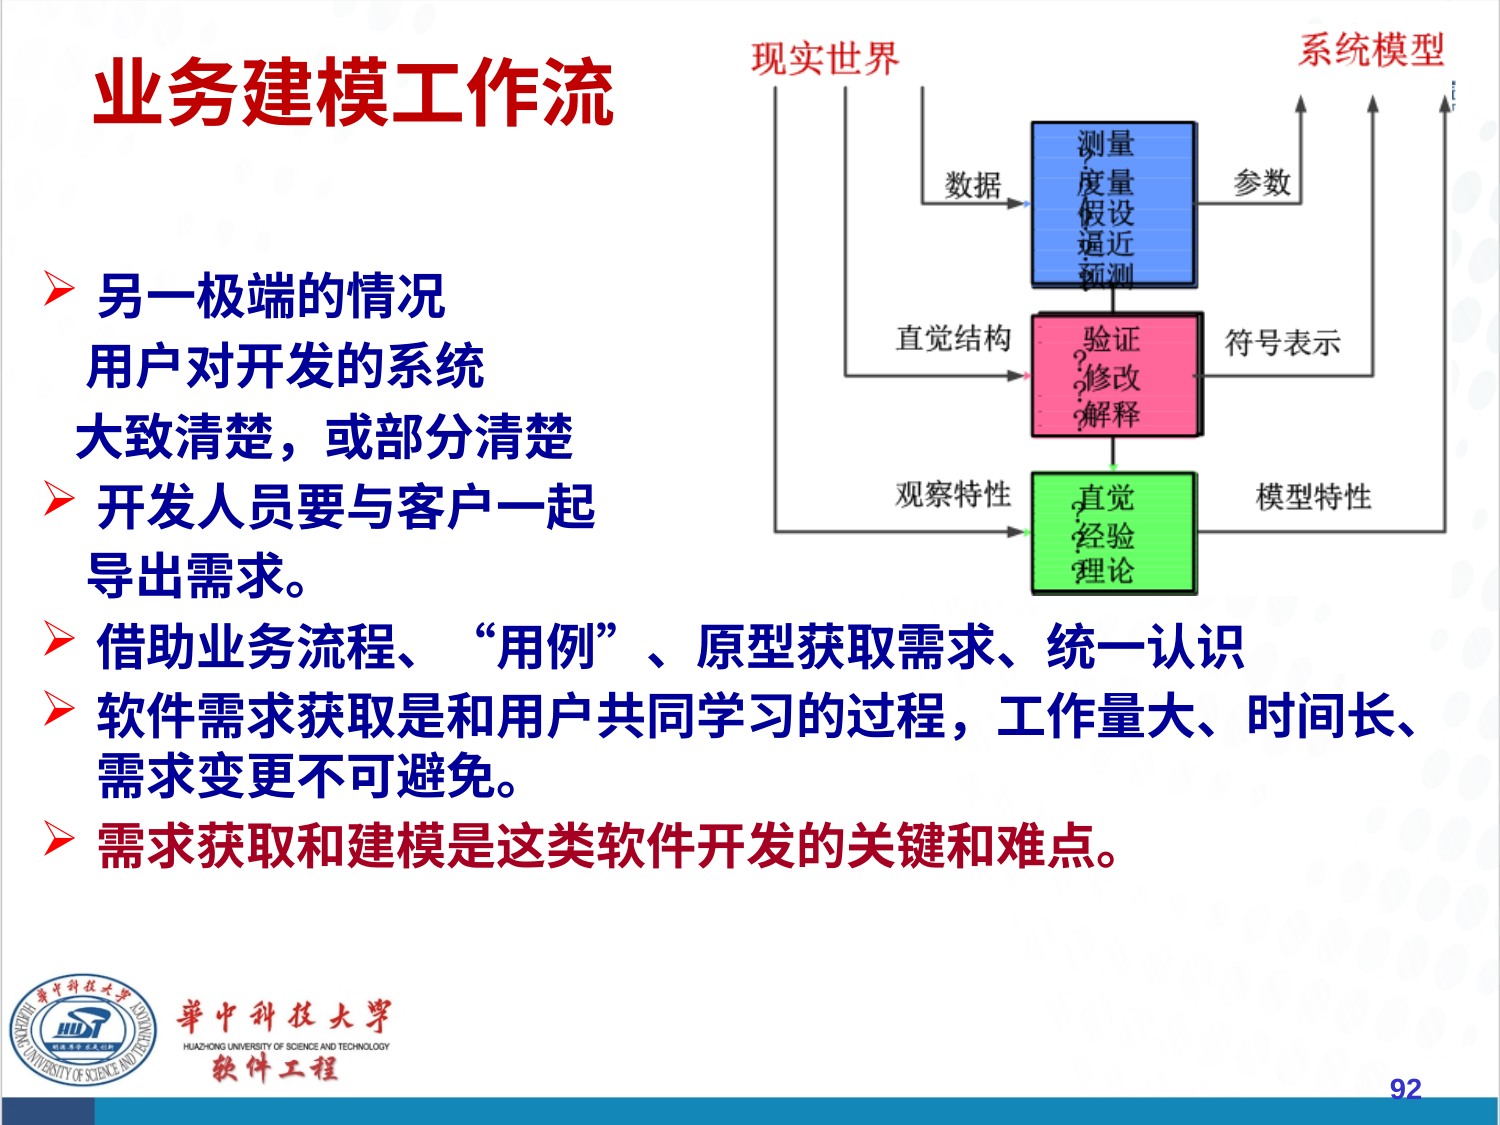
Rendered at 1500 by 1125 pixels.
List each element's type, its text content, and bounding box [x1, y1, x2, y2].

slide_number 92 [1087, 1062, 1438, 1103]
title 业务建模工作流 [75, 24, 748, 155]
picture [0, 0, 1500, 1125]
list 另一极端的情况 用户对开发的系统 大致清楚，或部分清楚 开发人员要与客户一起 导出需求。 借助业务流程、“用例”、原型获取需求、统一认识 软件需求获取是和用户共同学习的过程，工作量大、时间长、需求变更不可避免。 需求获取和建模是这类软件开发的关键和难点。 [24, 187, 1475, 1050]
